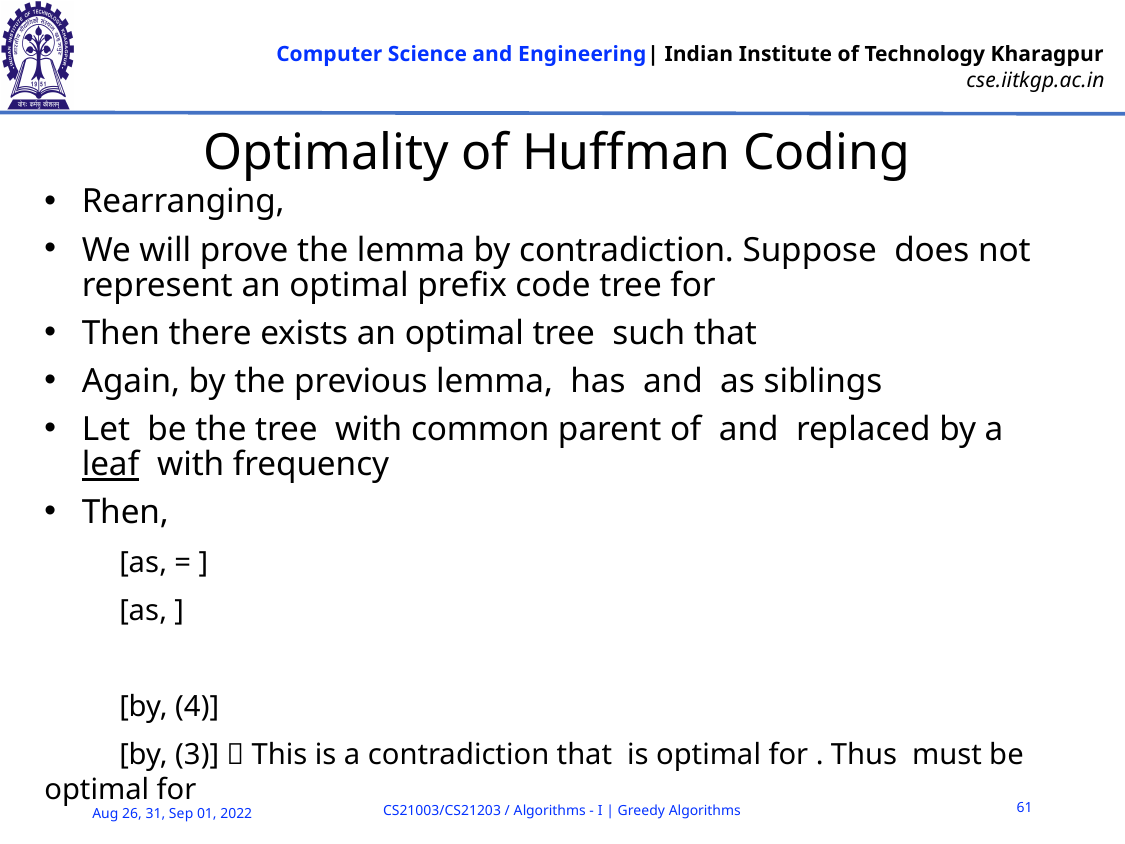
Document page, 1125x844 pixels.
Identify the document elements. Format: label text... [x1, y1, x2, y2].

picture [1, 1, 74, 110]
slide_number 61 [992, 785, 1048, 831]
title Optimality of Huffman Coding [35, 78, 1078, 221]
footer CS21003/CS21203 / Algorithms - I | Greedy Algorithms [185, 787, 940, 833]
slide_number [77, 798, 274, 844]
